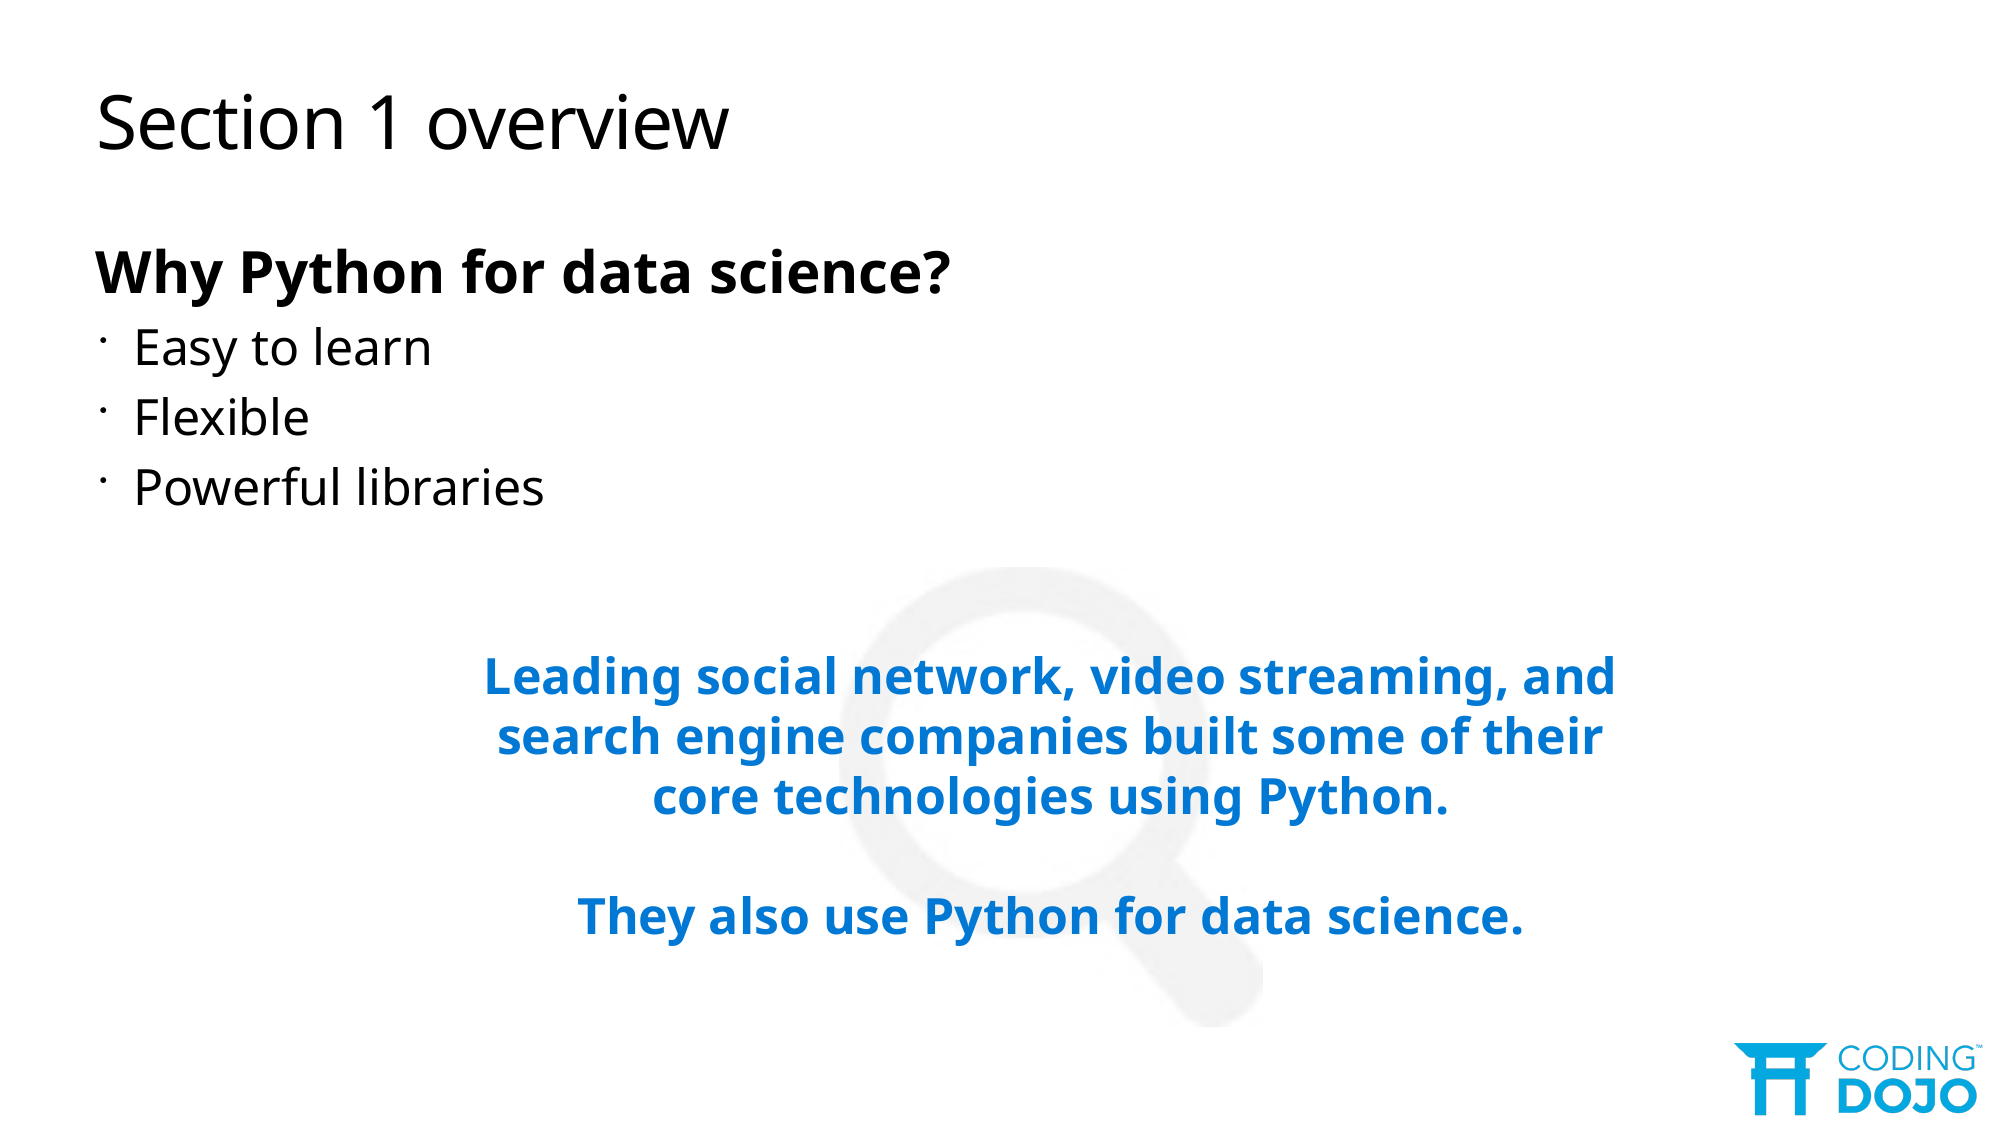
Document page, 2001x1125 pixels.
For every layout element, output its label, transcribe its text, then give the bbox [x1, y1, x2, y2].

list Why Python for data science? Easy to learn Flexible Powerful libraries [95, 235, 1052, 525]
text_box Leading social network, video streaming, and search engine companies built some of their core technologies using Python. They also use Python for data science. [443, 636, 839, 952]
title Section 1 overview [96, 75, 1904, 166]
picture [839, 567, 1263, 1027]
text_box Leading social network, video streaming, and search engine companies built some of their core technologies using Python. They also use Python for data science. [1263, 636, 1659, 952]
